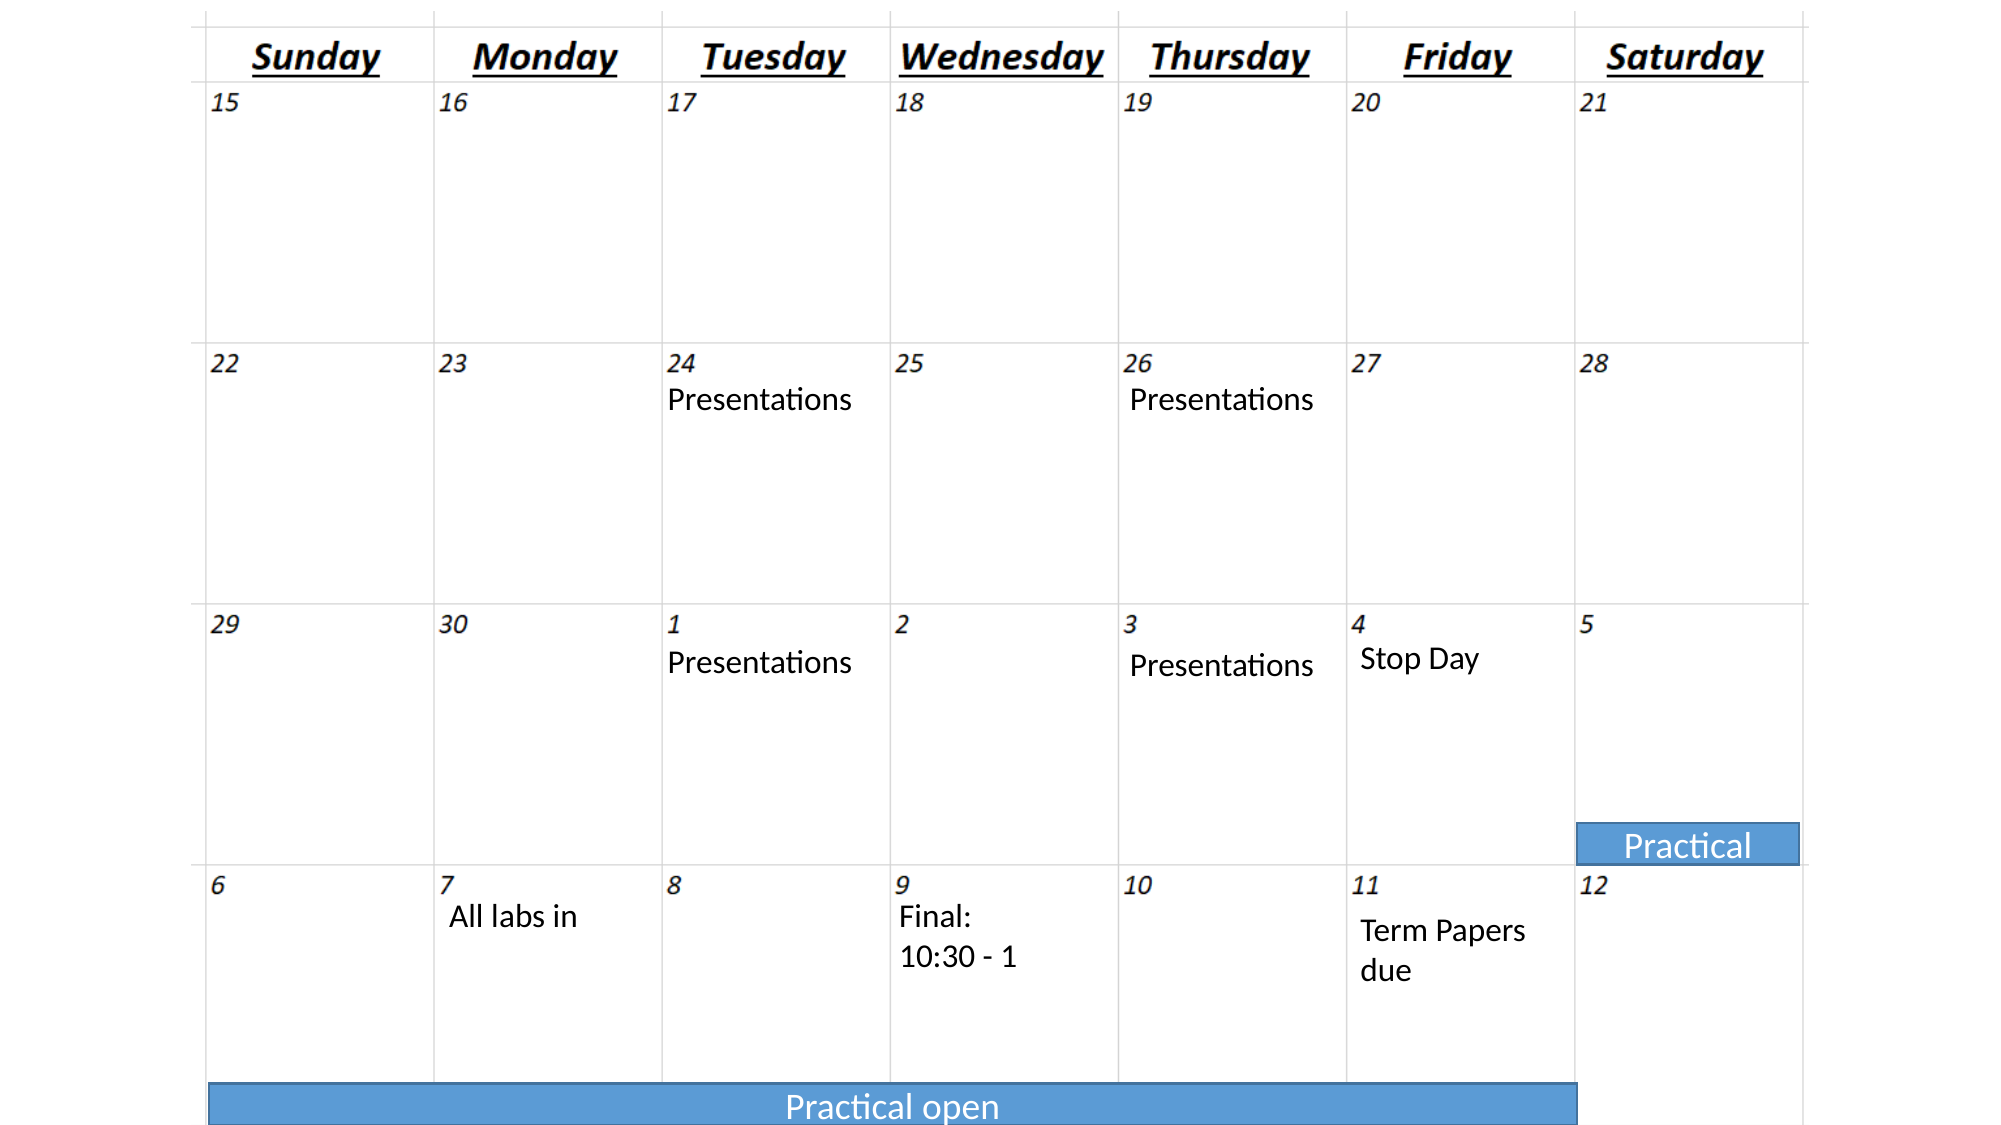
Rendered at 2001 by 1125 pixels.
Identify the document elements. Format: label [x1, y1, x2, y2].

picture [191, 11, 1809, 1125]
